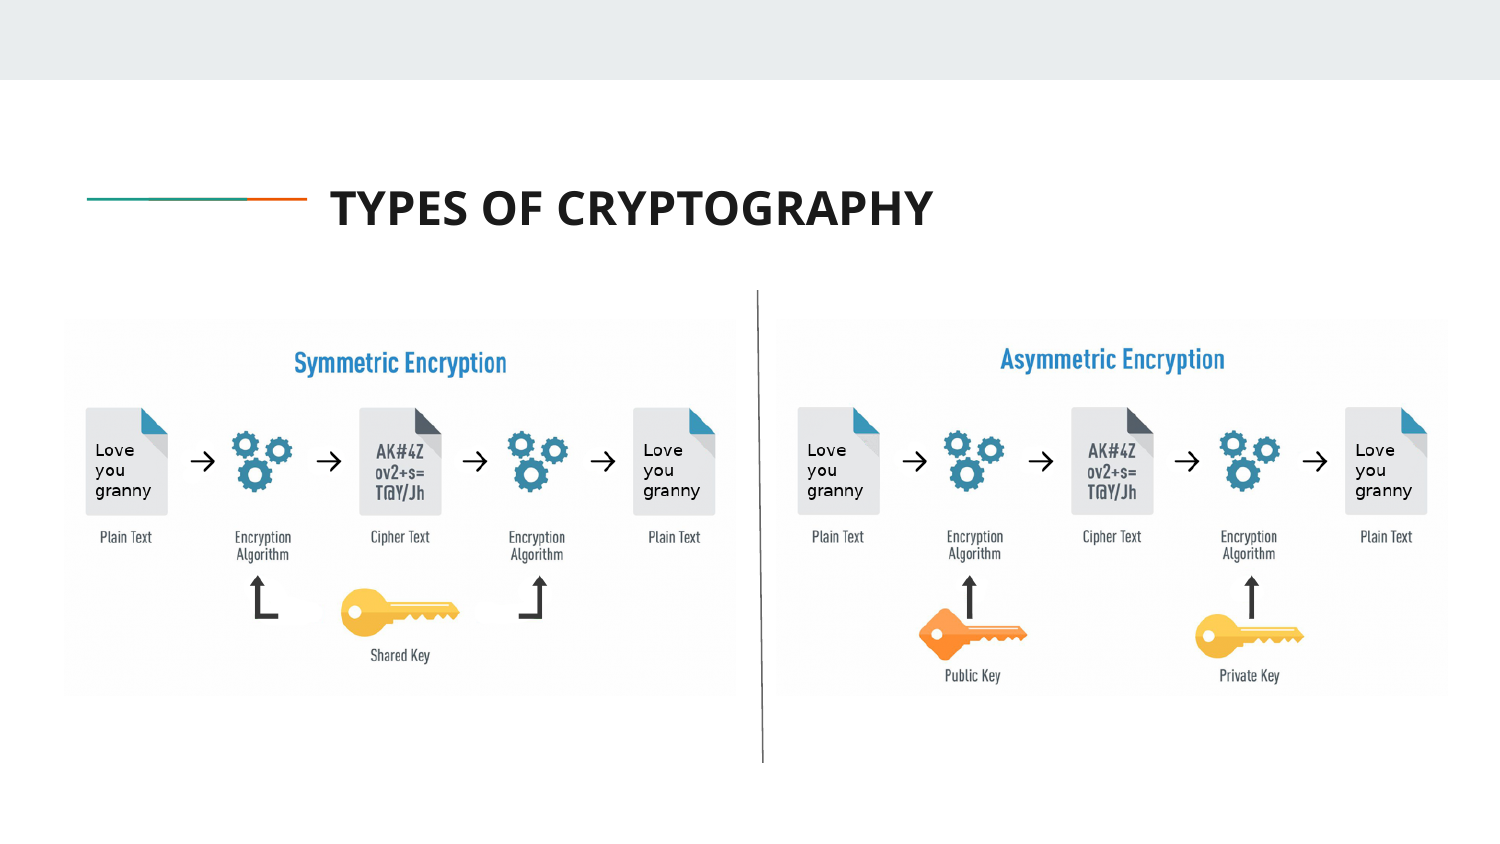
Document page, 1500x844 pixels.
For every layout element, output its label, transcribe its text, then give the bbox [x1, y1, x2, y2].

picture [64, 319, 737, 697]
title TYPES OF CRYPTOGRAPHY [314, 163, 1002, 252]
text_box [757, 289, 764, 764]
picture [776, 319, 1448, 697]
